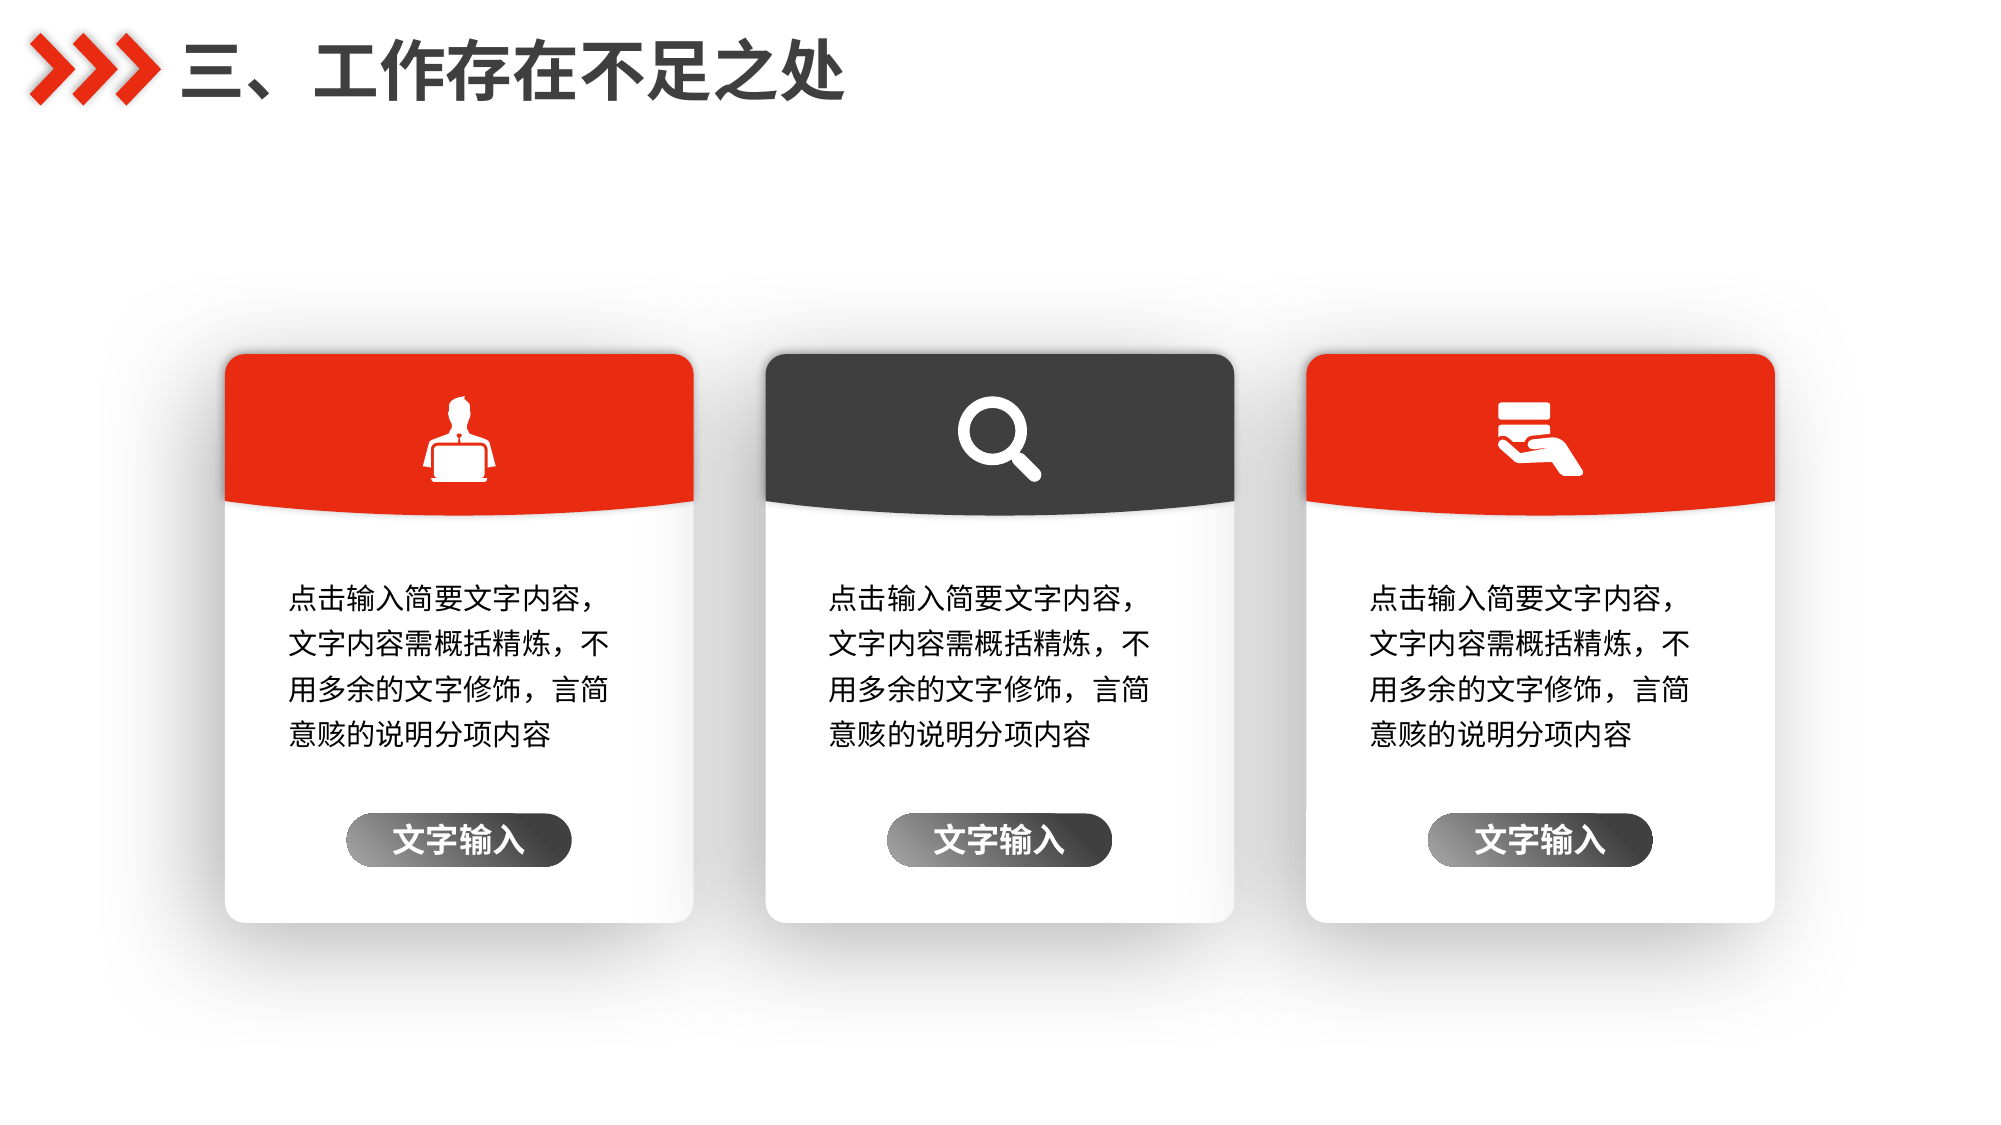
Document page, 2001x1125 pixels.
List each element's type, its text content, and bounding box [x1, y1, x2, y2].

text_box 点击输入简要文字内容，文字内容需概括精炼，不用多余的文字修饰，言简意赅的说明分项内容 [1354, 562, 1727, 759]
text_box 点击输入简要文字内容，文字内容需概括精炼，不用多余的文字修饰，言简意赅的说明分项内容 [814, 562, 1186, 759]
text_box 文字输入 [887, 812, 1113, 867]
text_box [764, 353, 1236, 517]
text_box [115, 32, 162, 106]
text_box [1497, 401, 1552, 421]
text_box 点击输入简要文字内容，文字内容需概括精炼，不用多余的文字修饰，言简意赅的说明分项内容 [273, 562, 646, 759]
text_box [72, 32, 118, 106]
text_box [1306, 354, 1775, 516]
text_box [421, 395, 498, 483]
text_box [956, 395, 1043, 483]
text_box [224, 354, 694, 516]
text_box [1305, 506, 1776, 924]
text_box 三、工作存在不足之处 [164, 21, 862, 117]
text_box 文字输入 [1428, 812, 1654, 867]
text_box [223, 507, 685, 924]
text_box 文字输入 [346, 812, 572, 867]
text_box [29, 32, 76, 106]
text_box [1496, 423, 1584, 477]
text_box [764, 507, 1225, 924]
